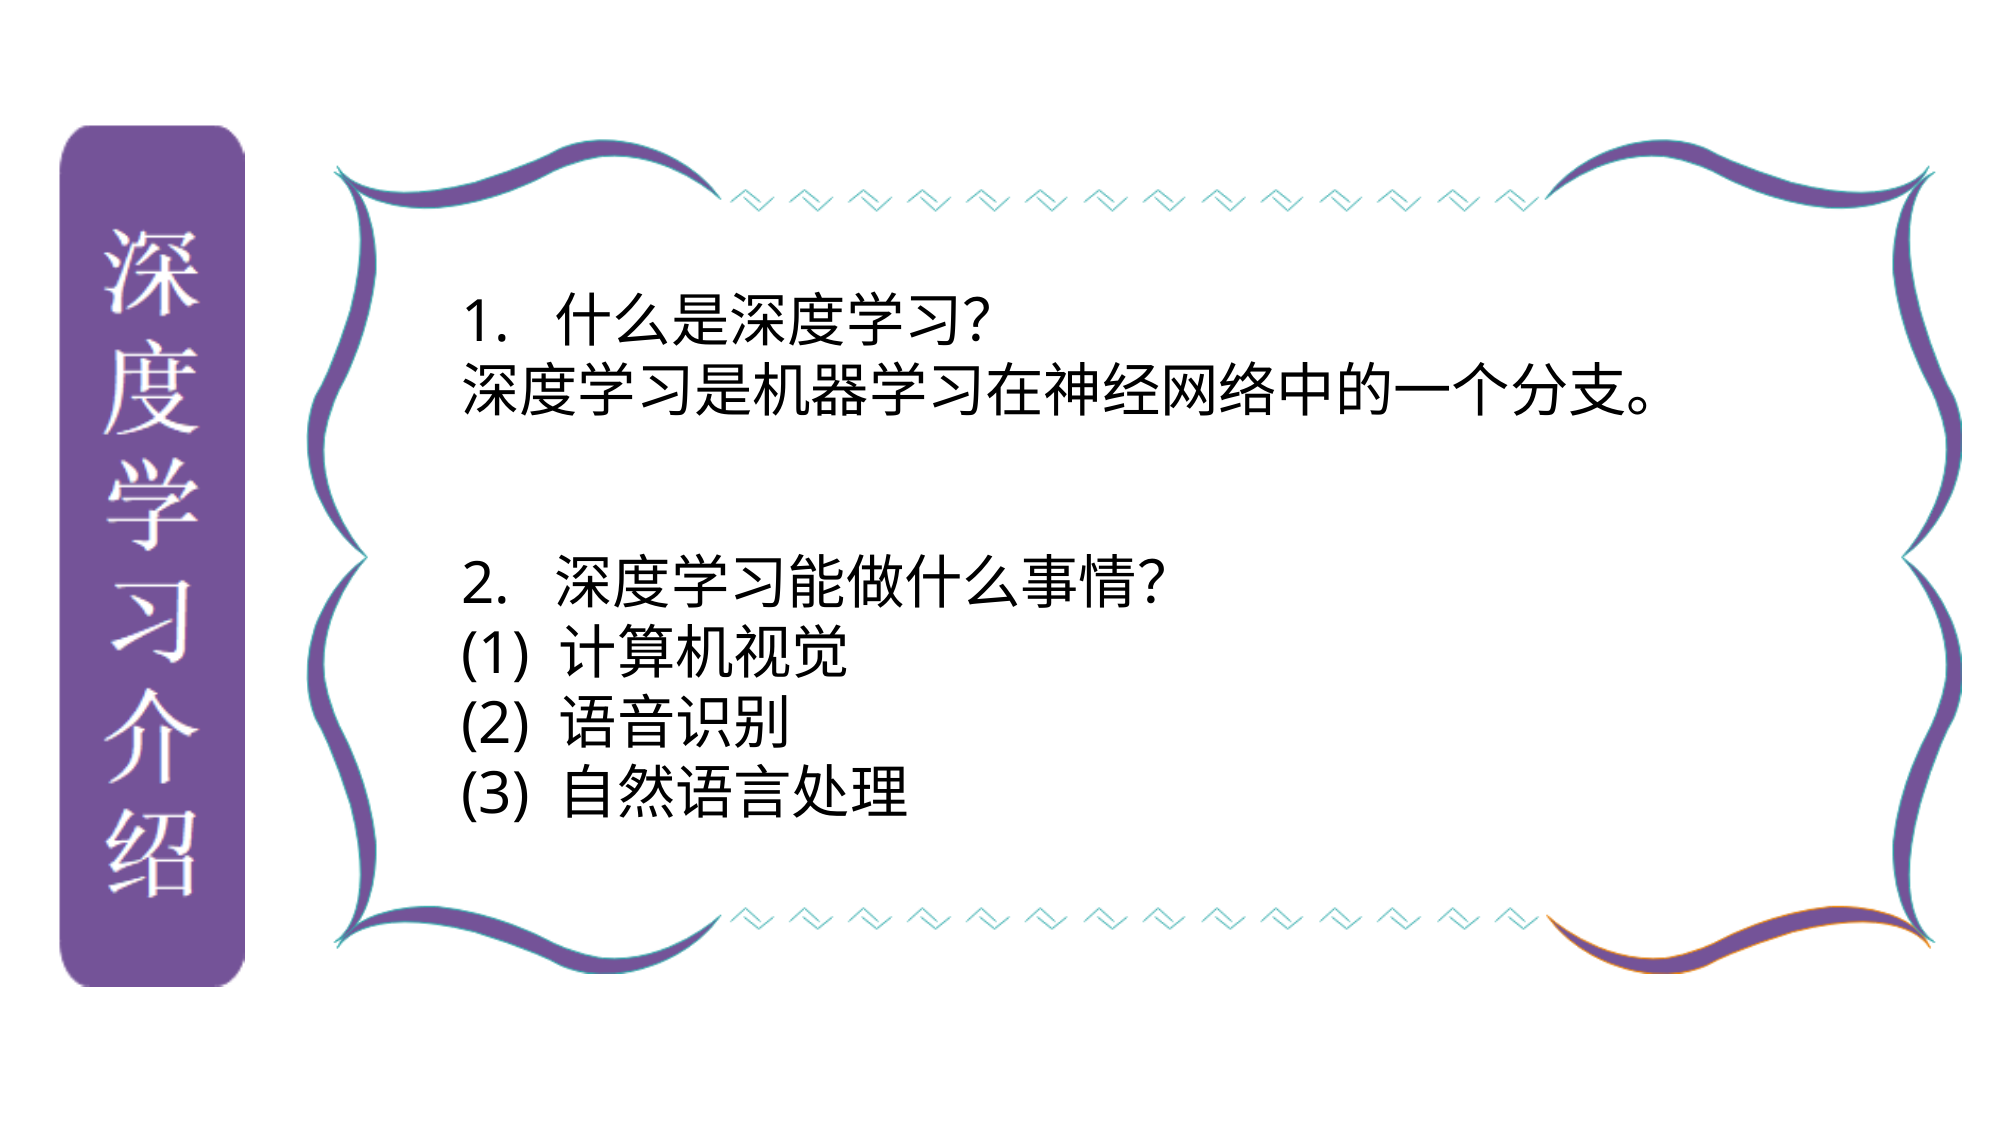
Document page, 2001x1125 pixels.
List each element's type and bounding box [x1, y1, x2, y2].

picture [306, 138, 1962, 974]
picture [58, 124, 245, 987]
